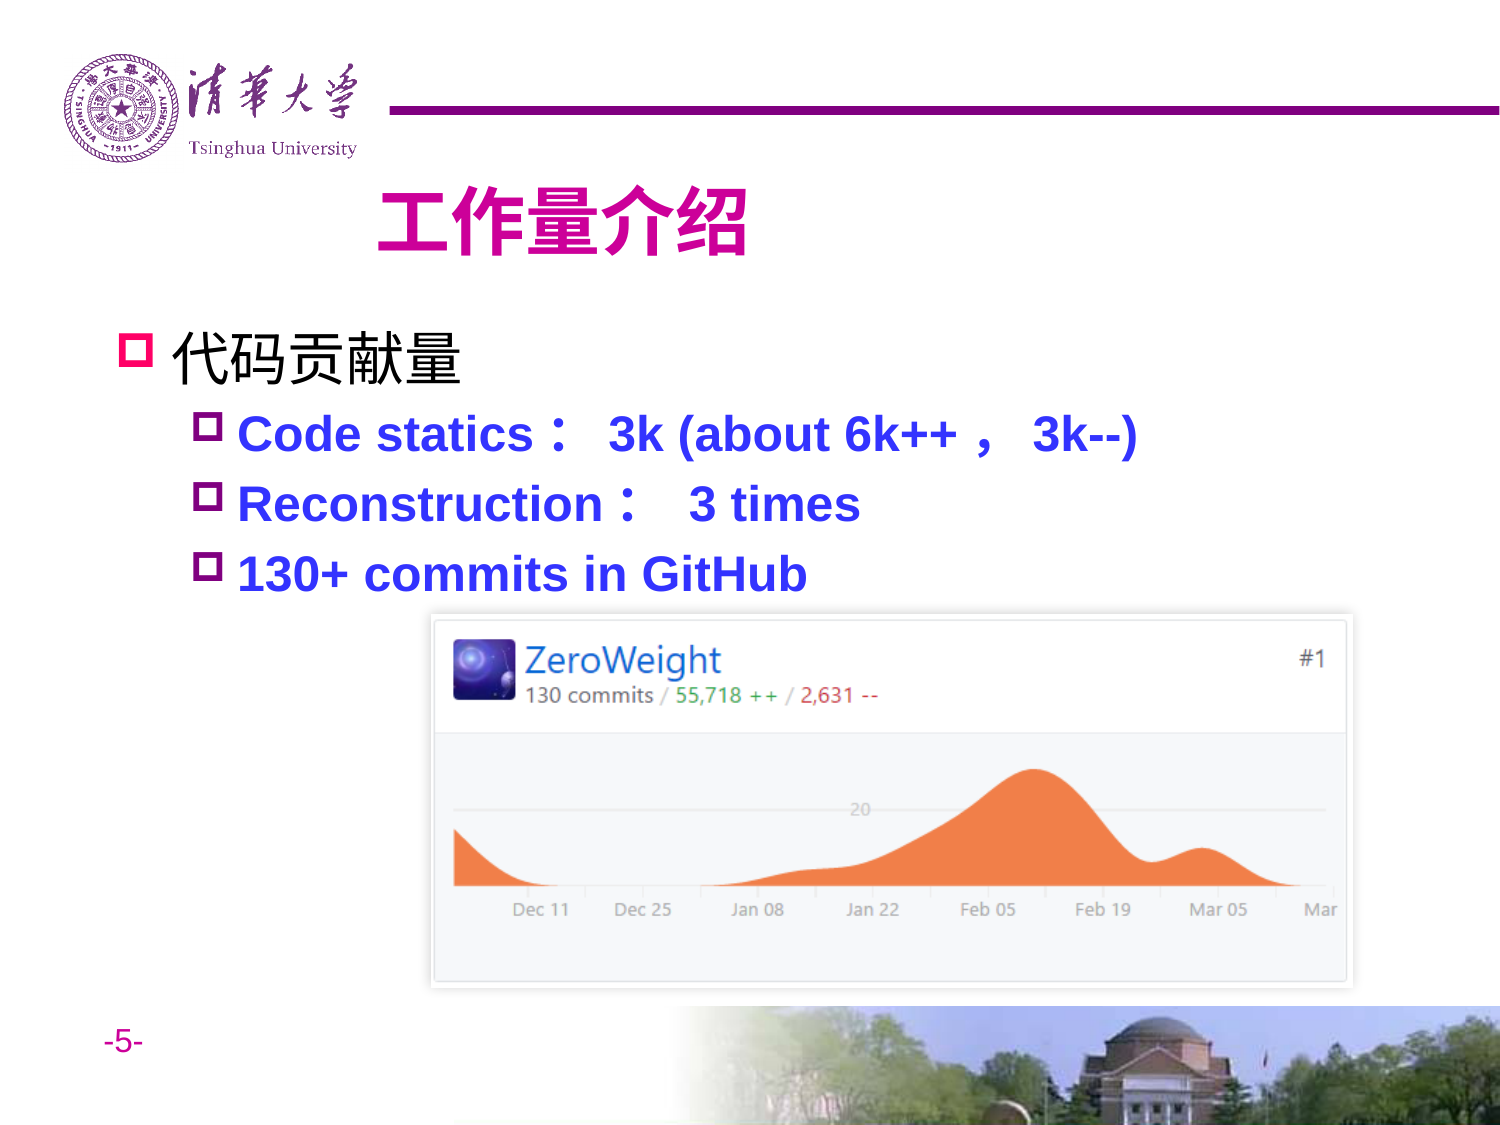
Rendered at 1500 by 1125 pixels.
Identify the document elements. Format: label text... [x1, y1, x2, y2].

picture [454, 1006, 1500, 1125]
title 工作量介绍 [360, 160, 1424, 280]
picture [64, 54, 361, 173]
picture [430, 614, 1353, 988]
list 代码贡献量 Code statics：3k (about 6k++，3k--) Reconstruction： 3 times 130+ commits in GitHub [100, 314, 1424, 988]
